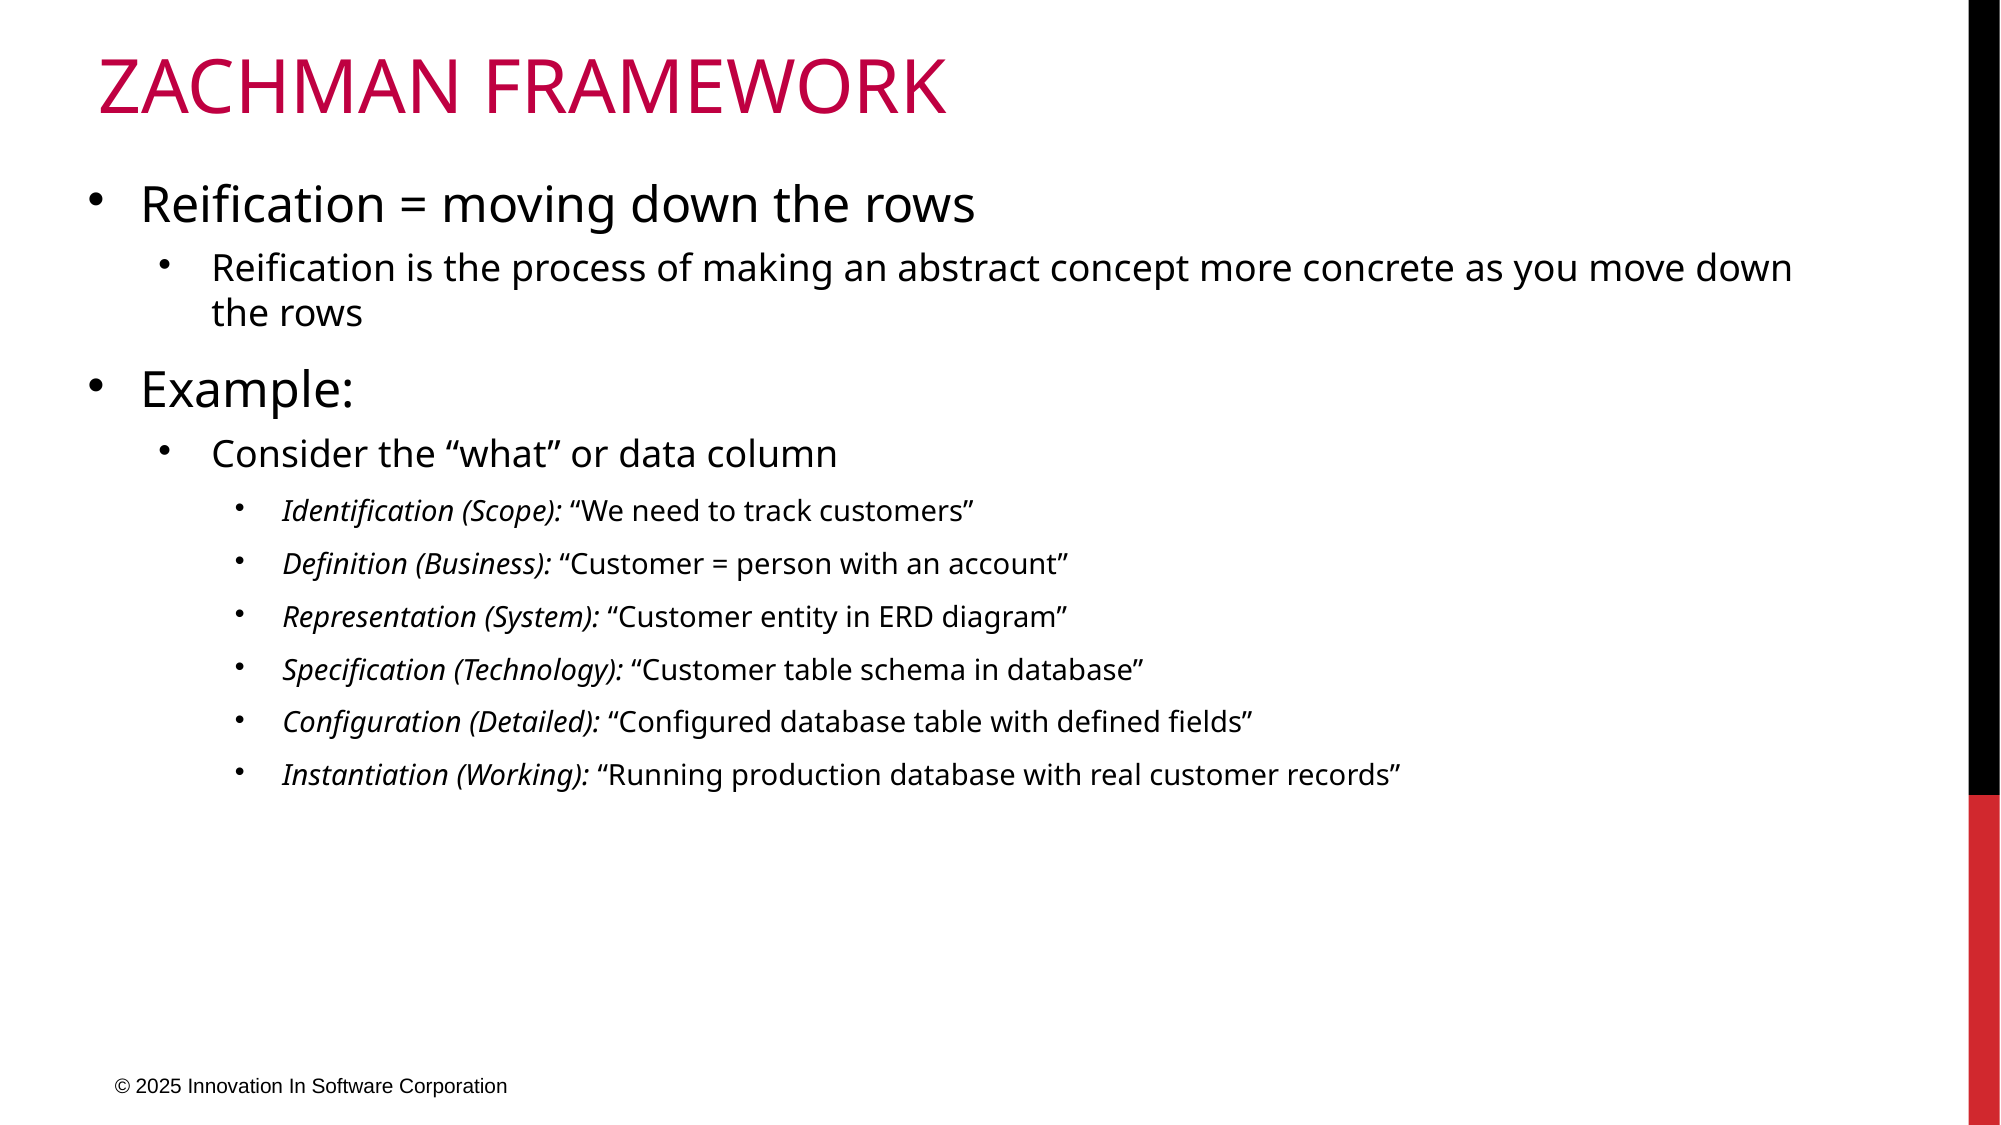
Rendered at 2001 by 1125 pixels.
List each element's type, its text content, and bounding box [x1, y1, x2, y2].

list Reification = moving down the rows Reification is the process of making an abstract concept more concrete as you move down the rows Example: Consider the “what” or data column Identification (Scope): “We need to track customers” Definition (Business): “Customer = person with an account” Representation (System): “Customer entity in ERD diagram” Specification (Technology): “Customer table schema in database” Configuration (Detailed): “Configured database table with defined fields” Instantiation (Working): “Running production database with real customer records” [69, 172, 1814, 990]
title Zachman framework [98, 23, 1413, 143]
footer © 2025 Innovation In Software Corporation [99, 1065, 850, 1112]
